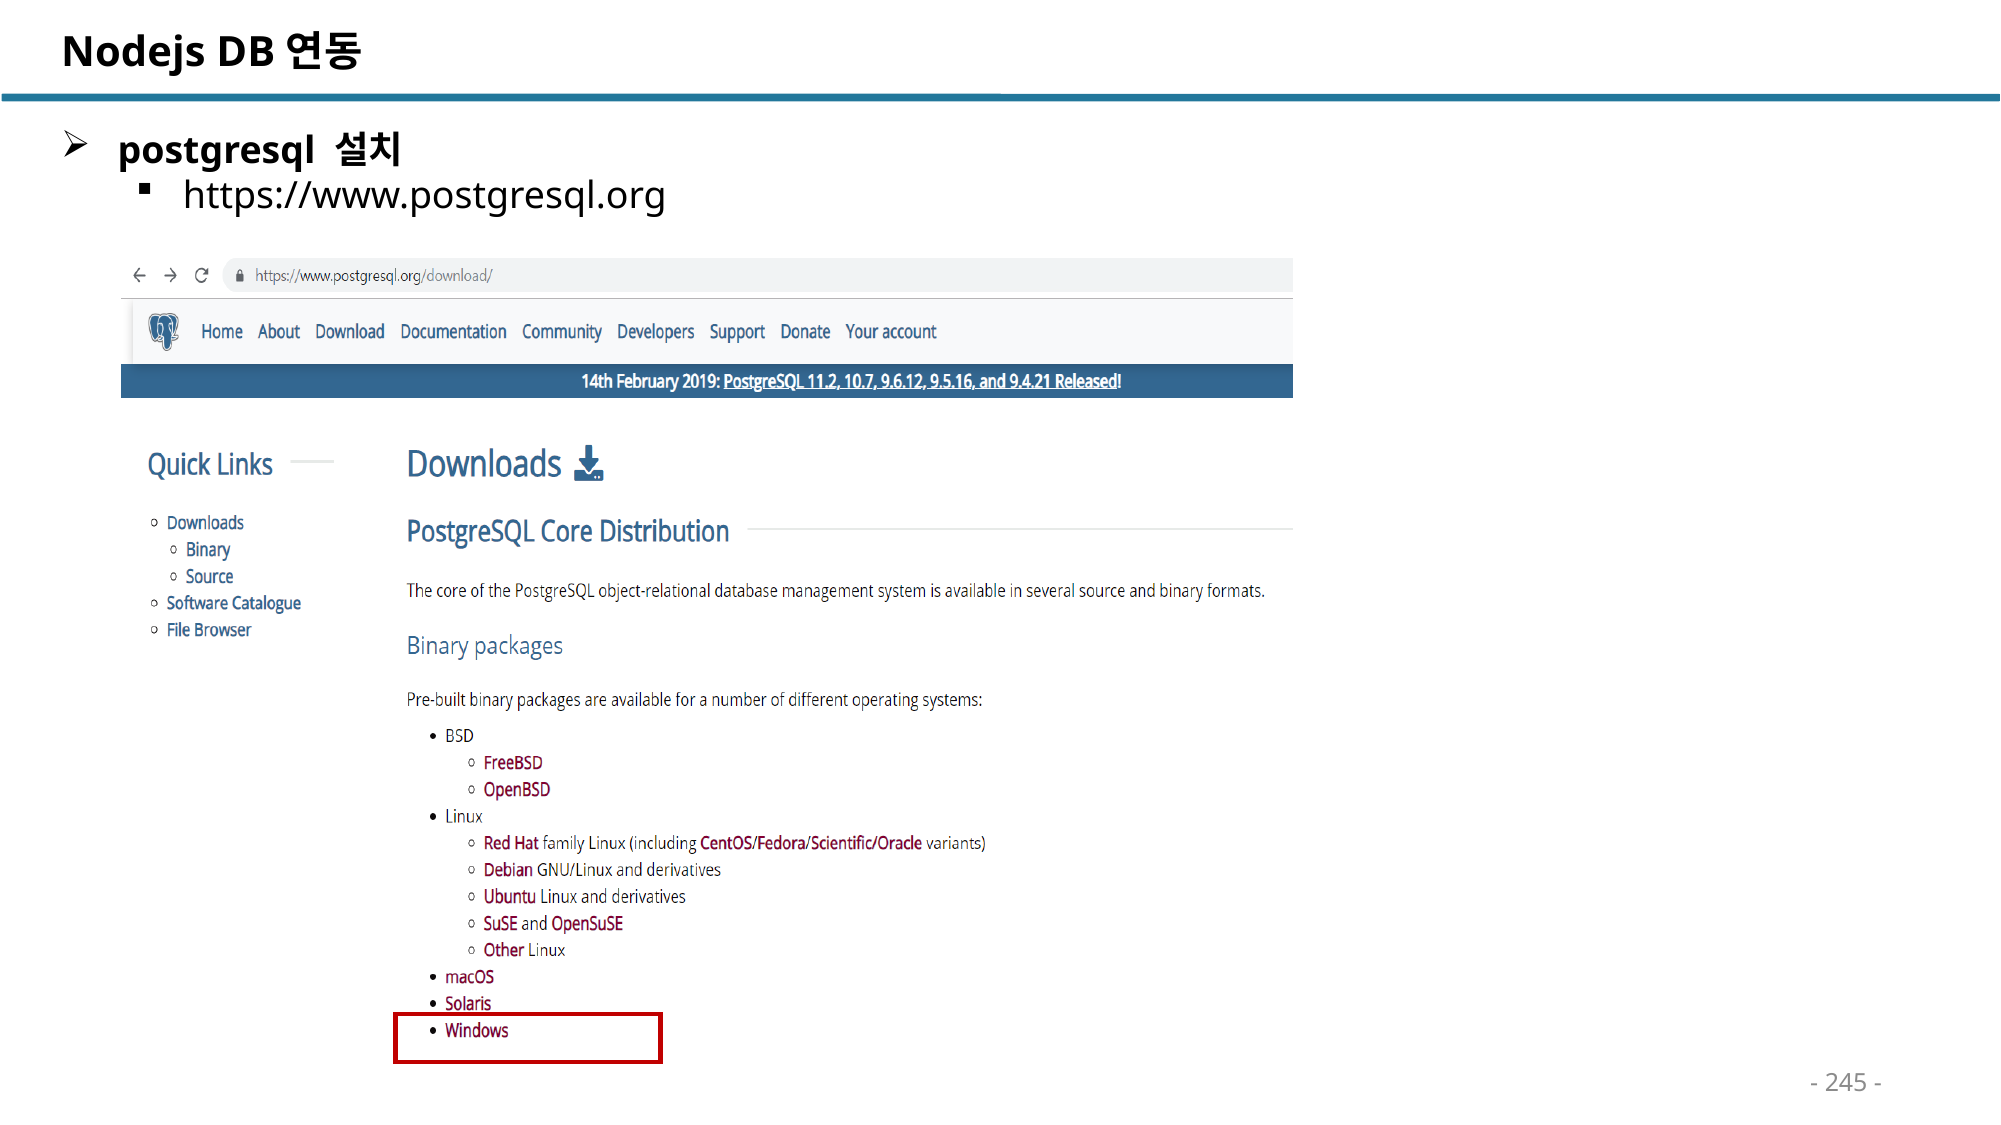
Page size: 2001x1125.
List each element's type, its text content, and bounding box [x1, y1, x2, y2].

text_box Nodejs DB연동 [46, 23, 1232, 95]
picture [121, 257, 1293, 1062]
slide_number - 245 - [1731, 1061, 1968, 1105]
text_box postgresql 설치 https://www.postgresql.org [46, 119, 1866, 224]
